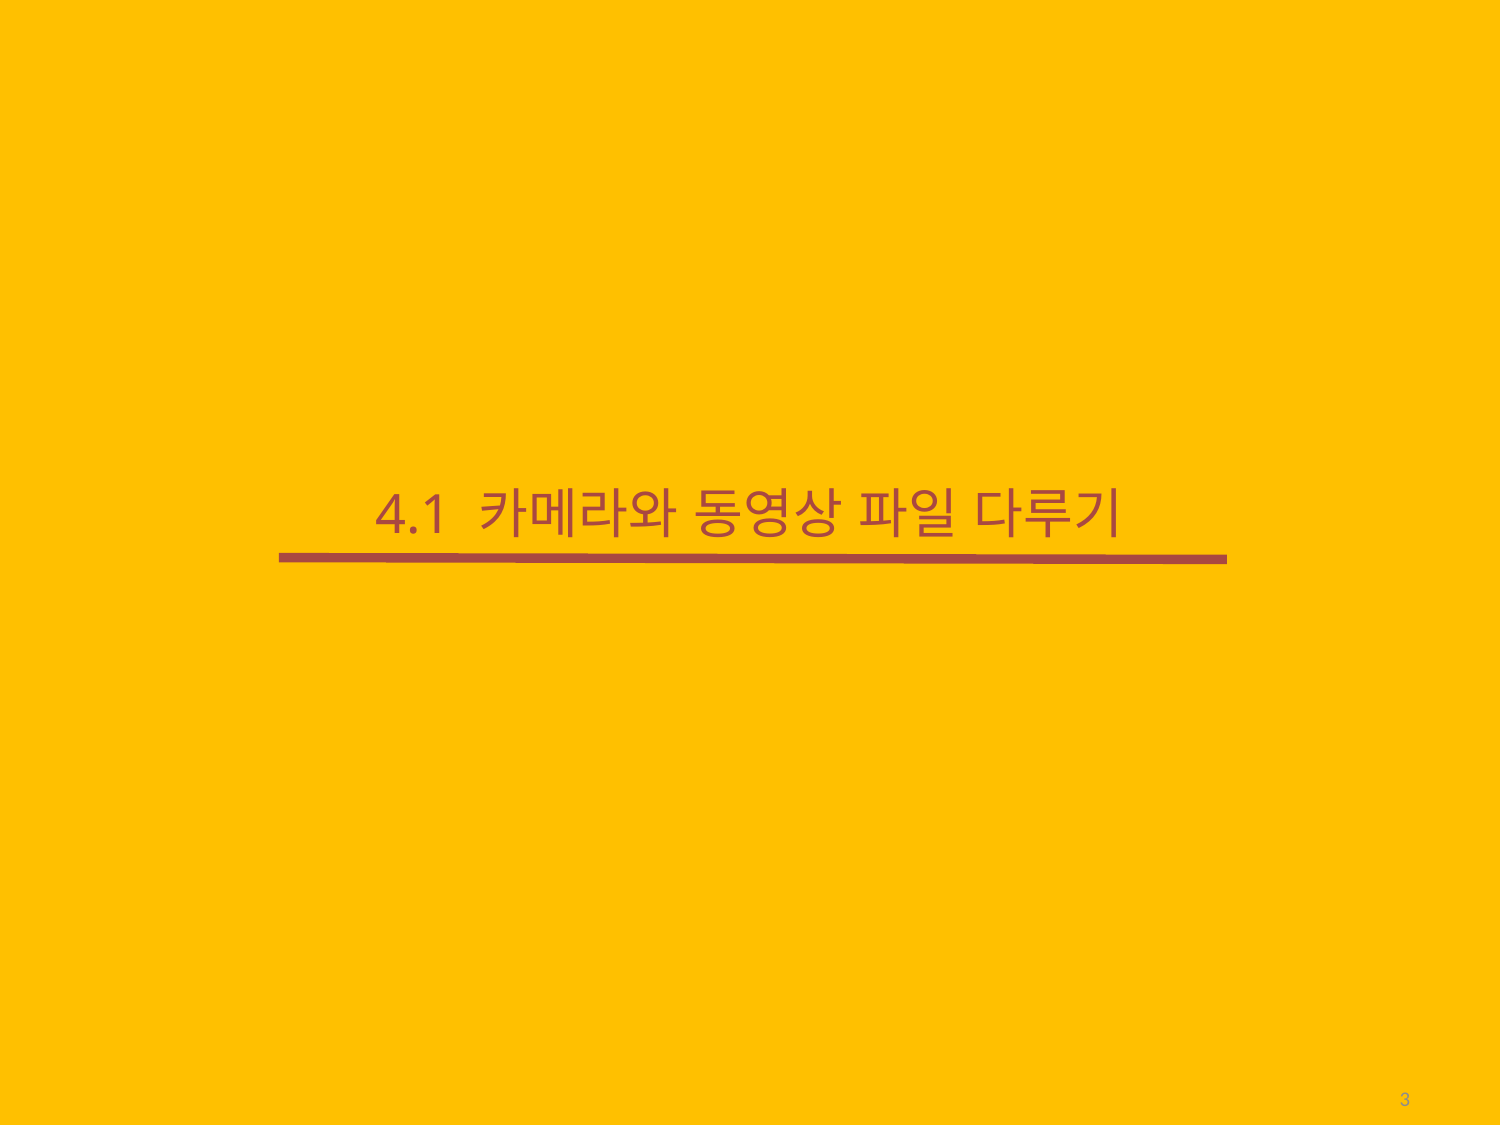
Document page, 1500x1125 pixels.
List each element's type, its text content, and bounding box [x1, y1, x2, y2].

title 4.1 카메라와 동영상 파일 다루기 [87, 420, 1413, 553]
slide_number 3 [1074, 1074, 1425, 1123]
